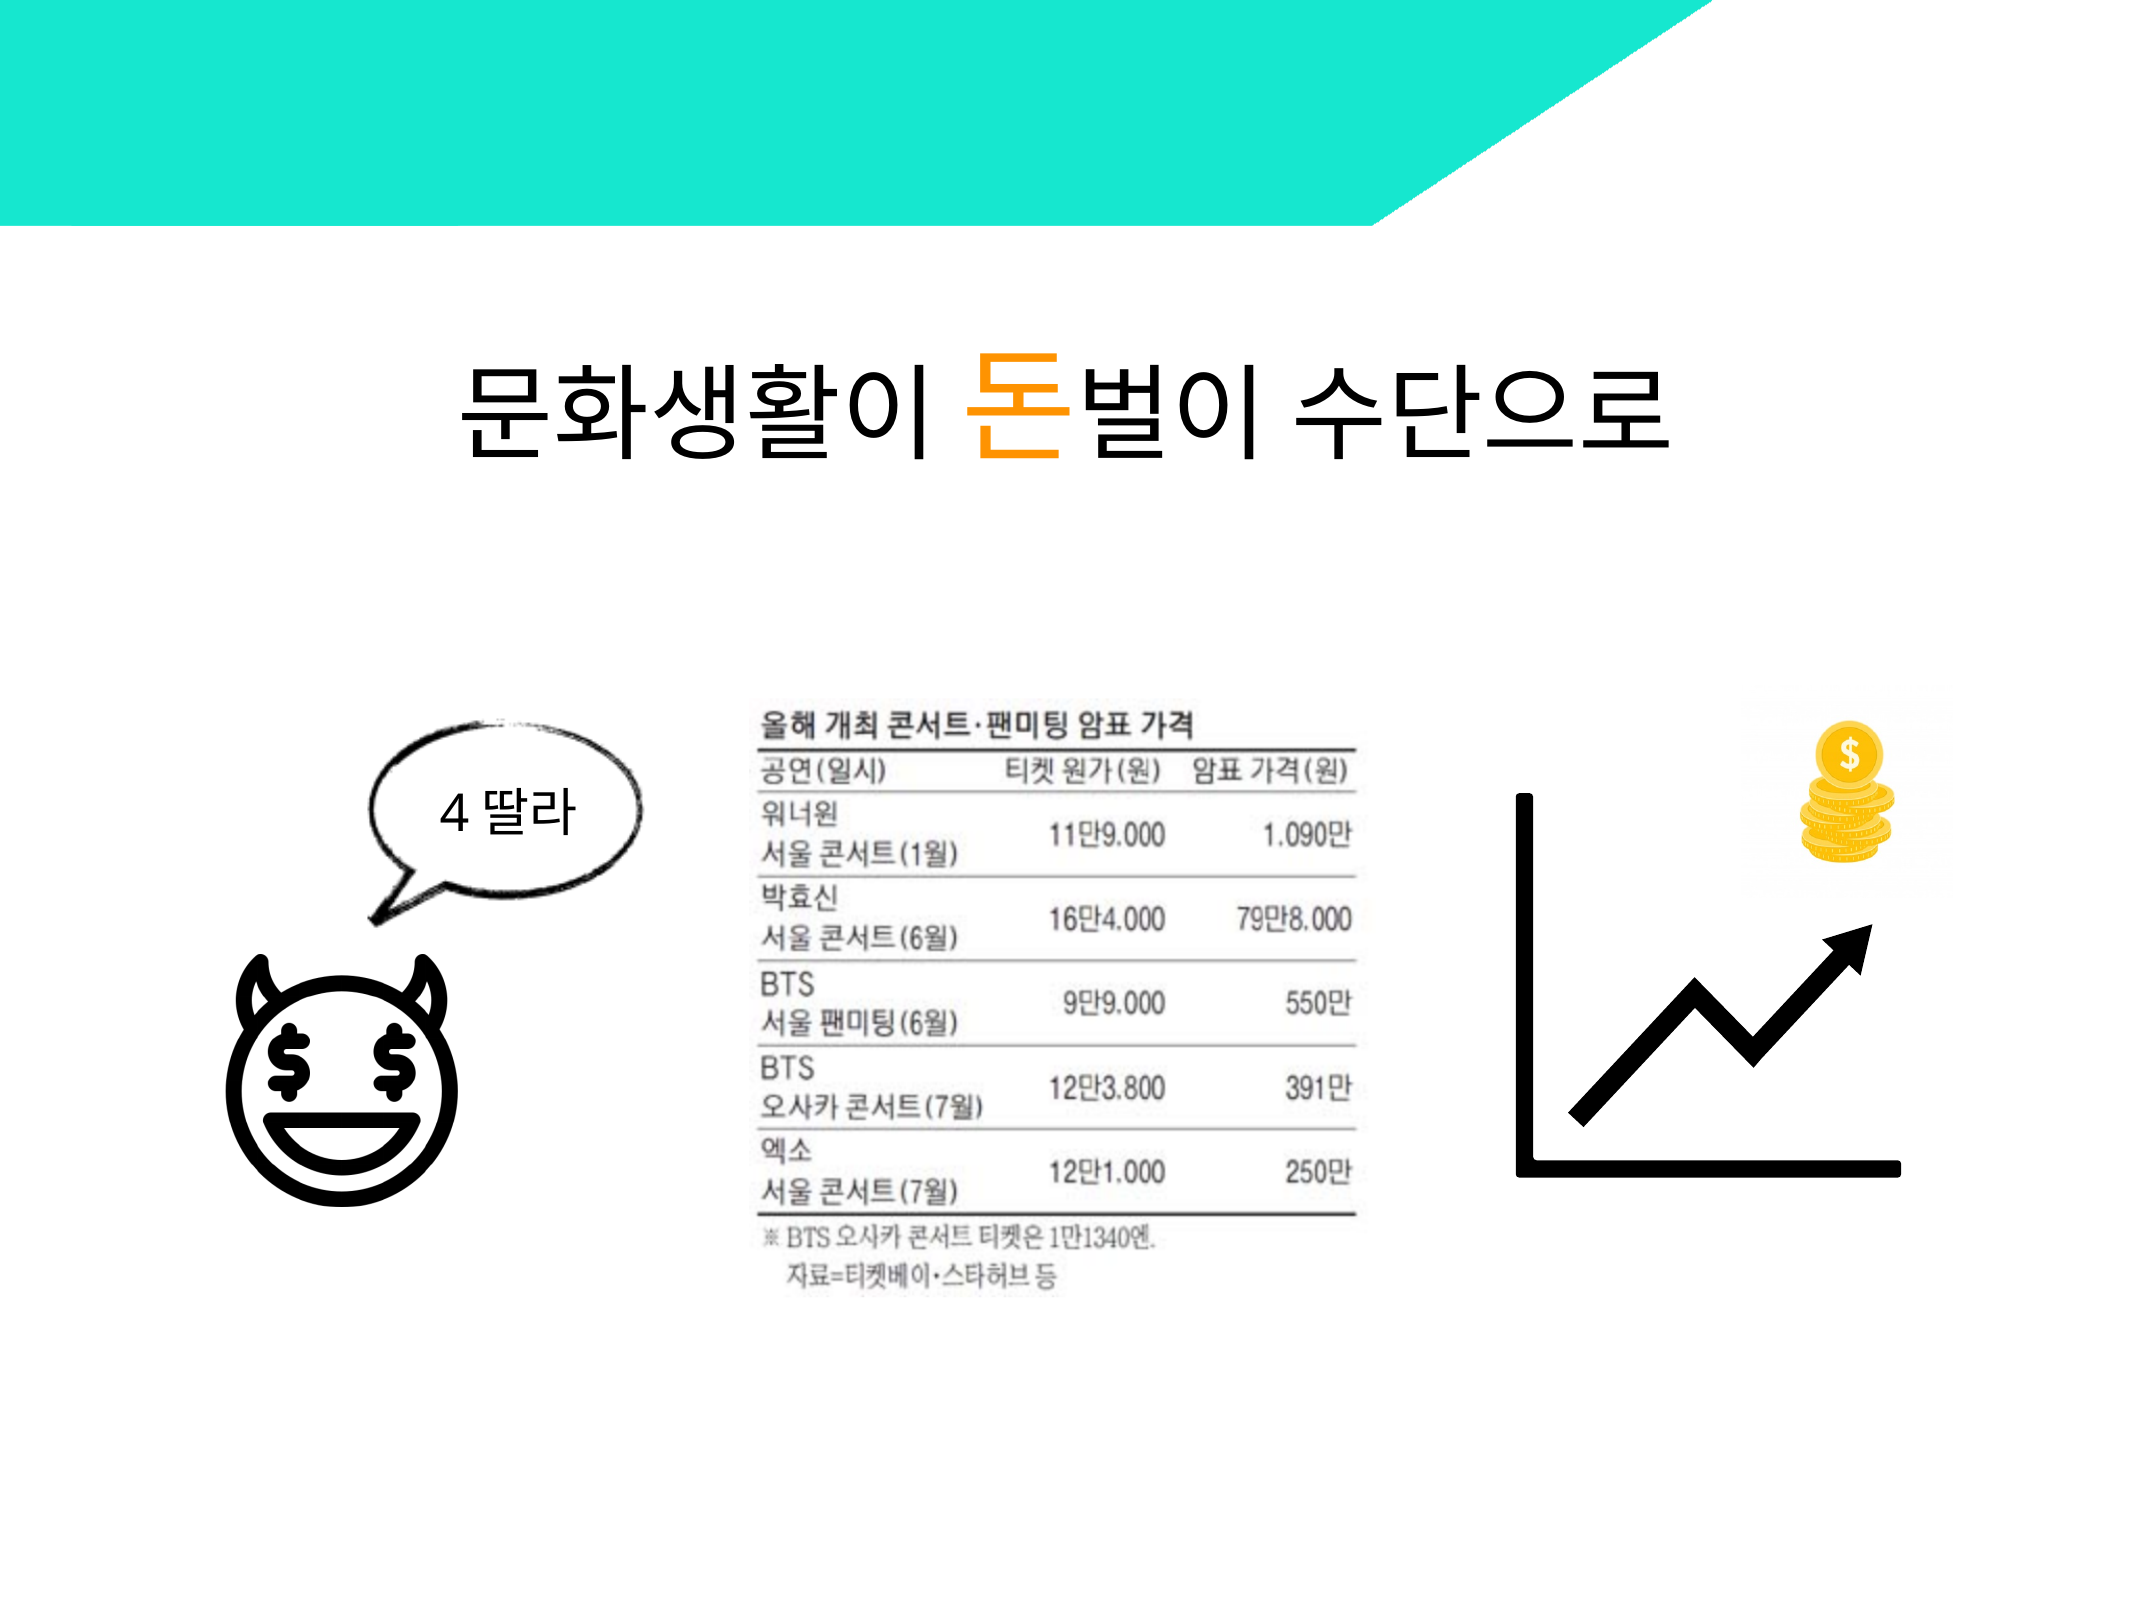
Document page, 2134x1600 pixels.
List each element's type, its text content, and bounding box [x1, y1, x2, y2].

picture [722, 686, 1403, 1317]
picture [215, 954, 468, 1207]
picture [0, 0, 1715, 226]
picture [1740, 685, 1953, 898]
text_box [366, 717, 651, 930]
text_box 문화생활이 돈벌이 수단으로 [449, 318, 1684, 485]
text_box [1515, 793, 1902, 1178]
